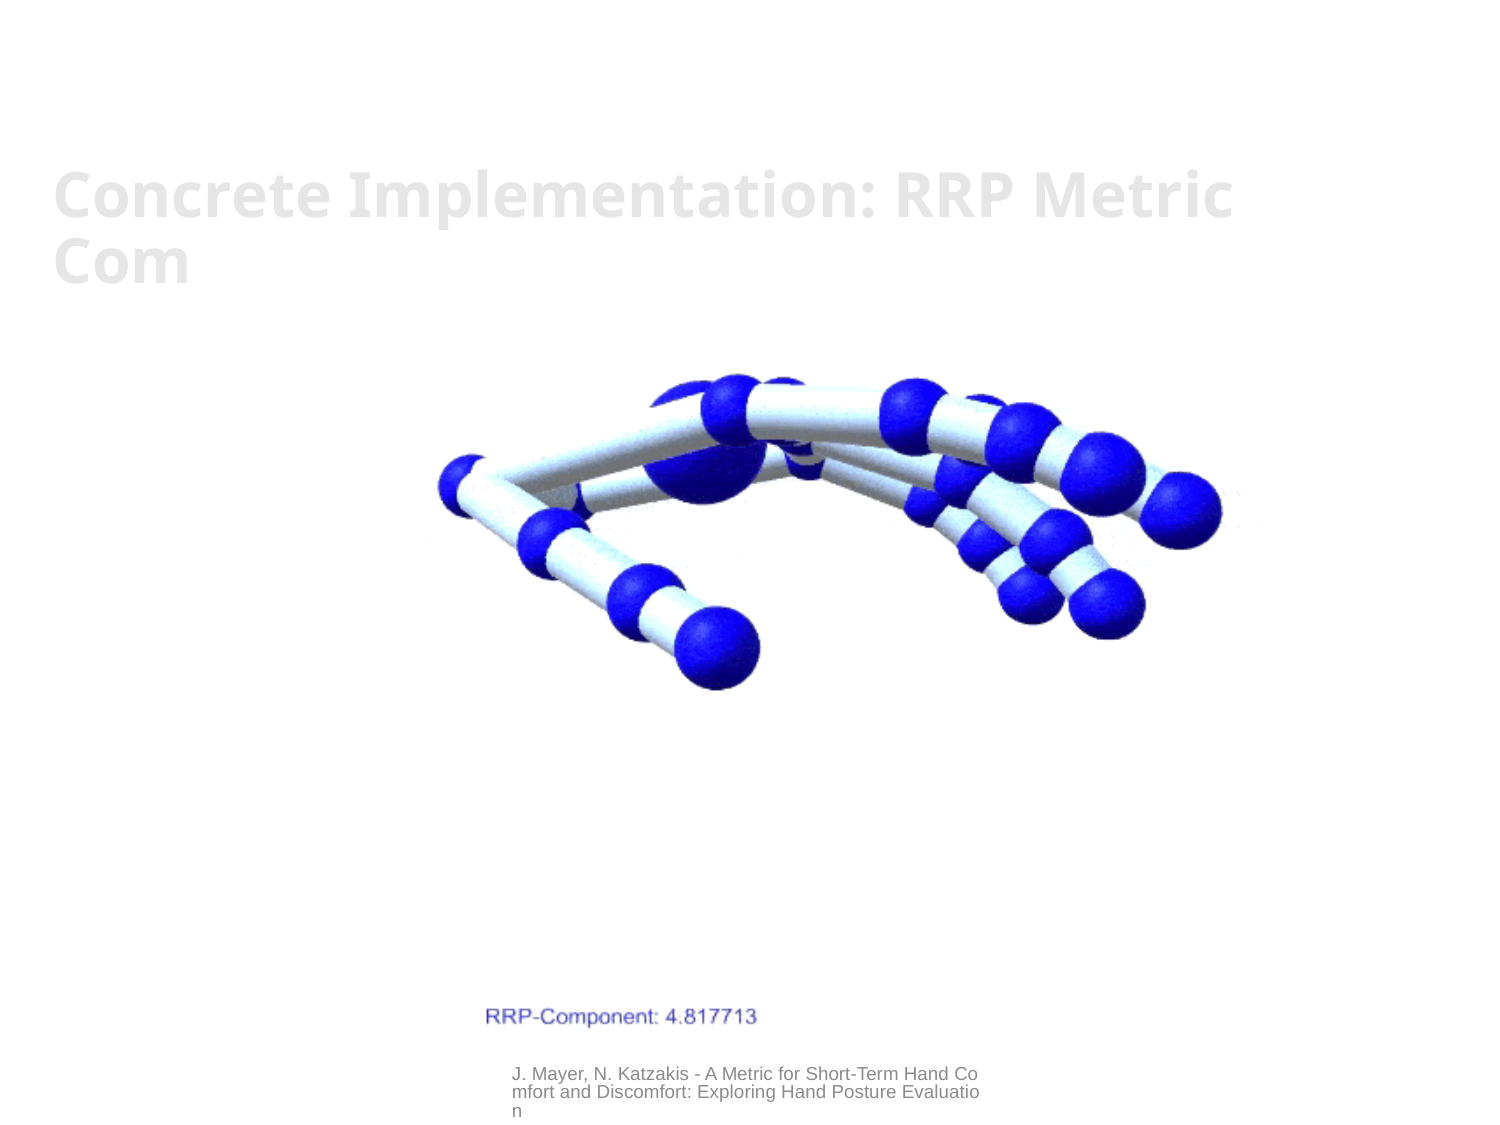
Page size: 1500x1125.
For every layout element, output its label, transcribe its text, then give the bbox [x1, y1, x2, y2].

footer J. Mayer, N. Katzakis - A Metric for Short-Term Hand Comfort and Discomfort: Exploring Hand Posture Evaluation [496, 1043, 1004, 1103]
picture [189, 230, 1311, 1043]
title Concrete Implementation: RRP Metric Comp. [52, 162, 1449, 231]
